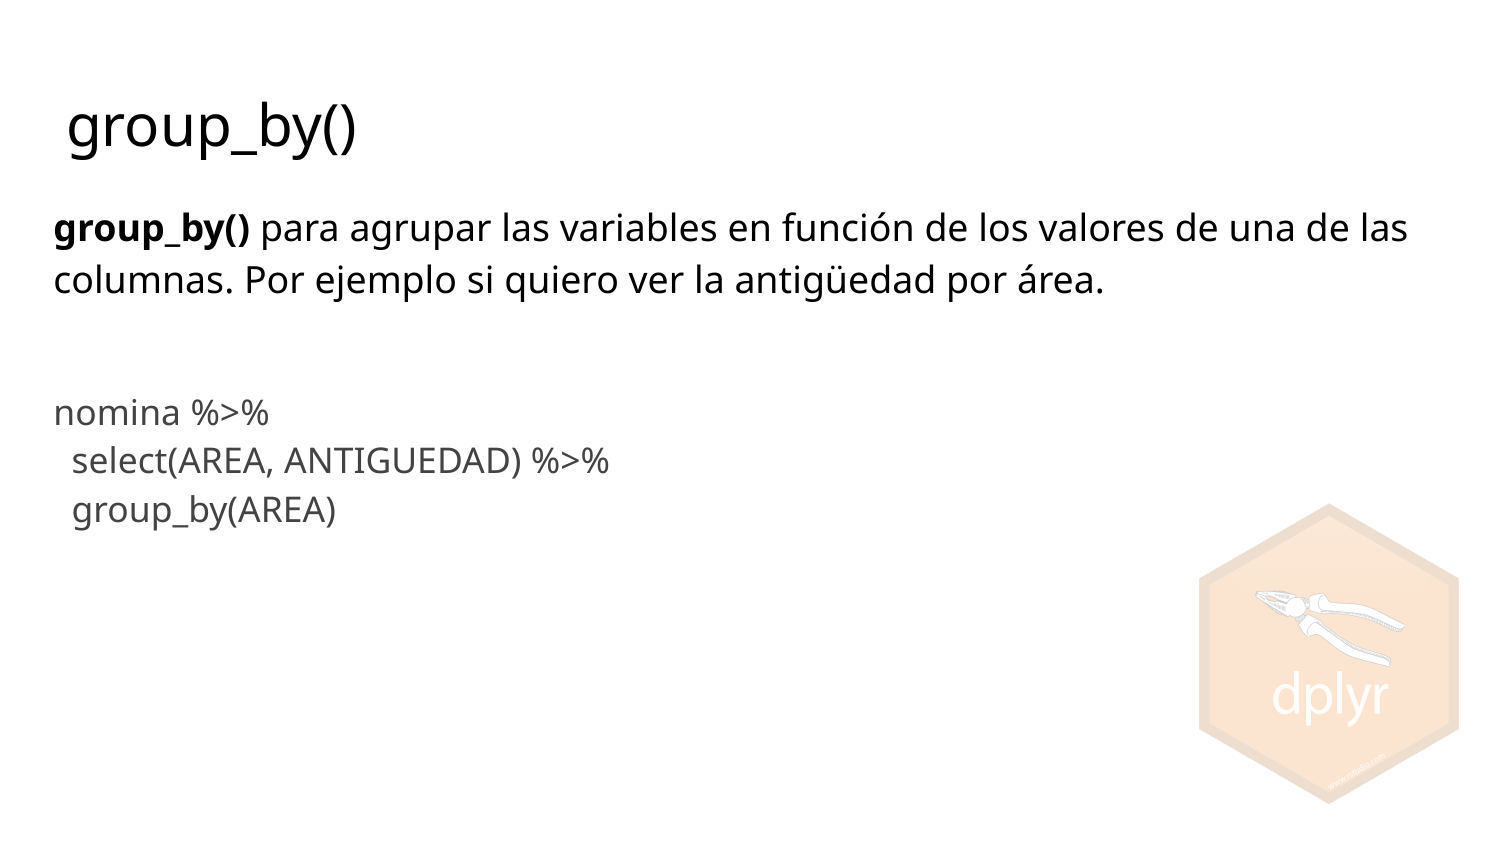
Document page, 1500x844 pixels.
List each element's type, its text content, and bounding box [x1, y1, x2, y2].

title group_by() [51, 72, 1289, 167]
list group_by() para agrupar las variables en función de los valores de una de las columnas. Por ejemplo si quiero ver la antigüedad por área. nomina %>% select(AREA, ANTIGUEDAD) %>% group_by(AREA) [38, 182, 1436, 744]
picture [1198, 503, 1460, 806]
